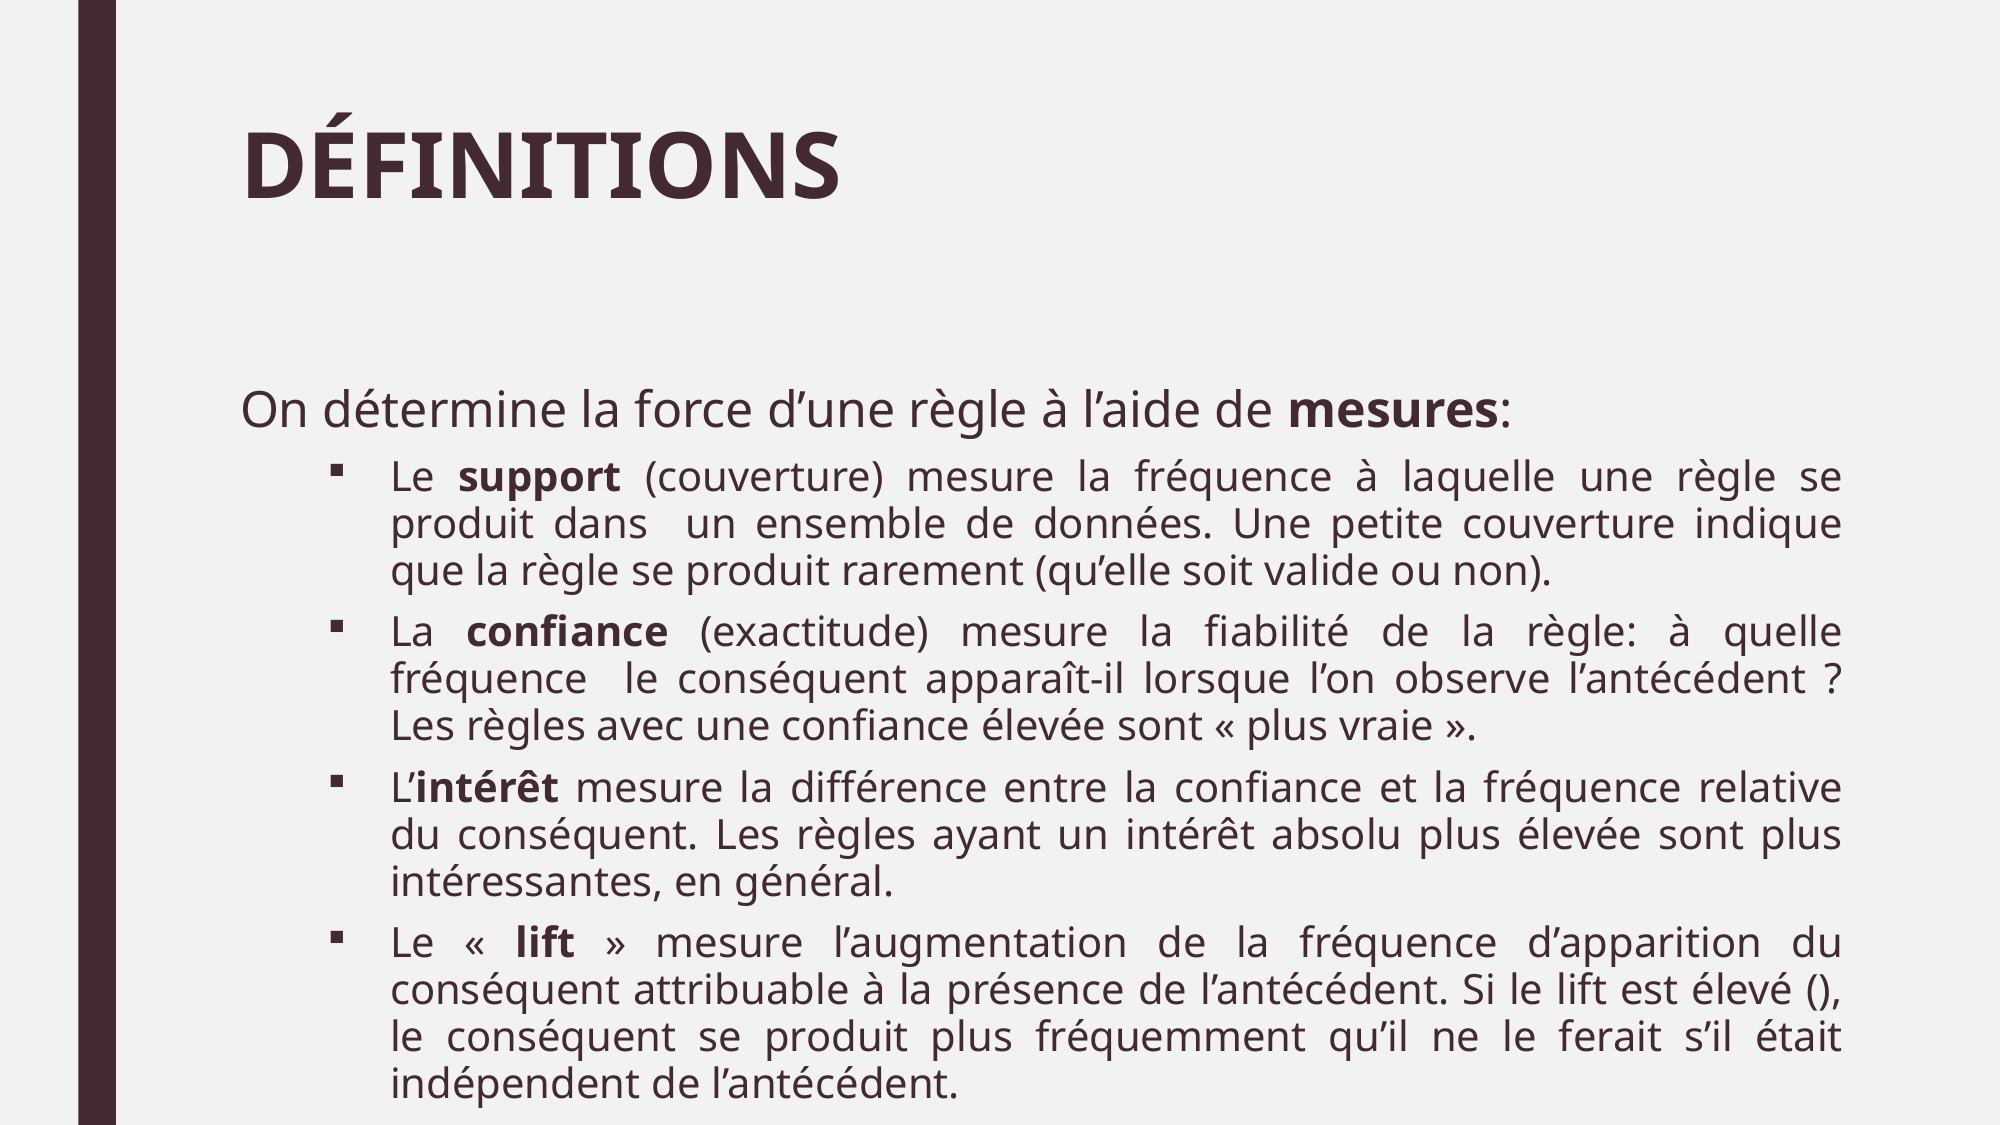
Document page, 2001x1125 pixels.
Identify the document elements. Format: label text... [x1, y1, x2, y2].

title DÉFINITIONS [225, 112, 1800, 357]
